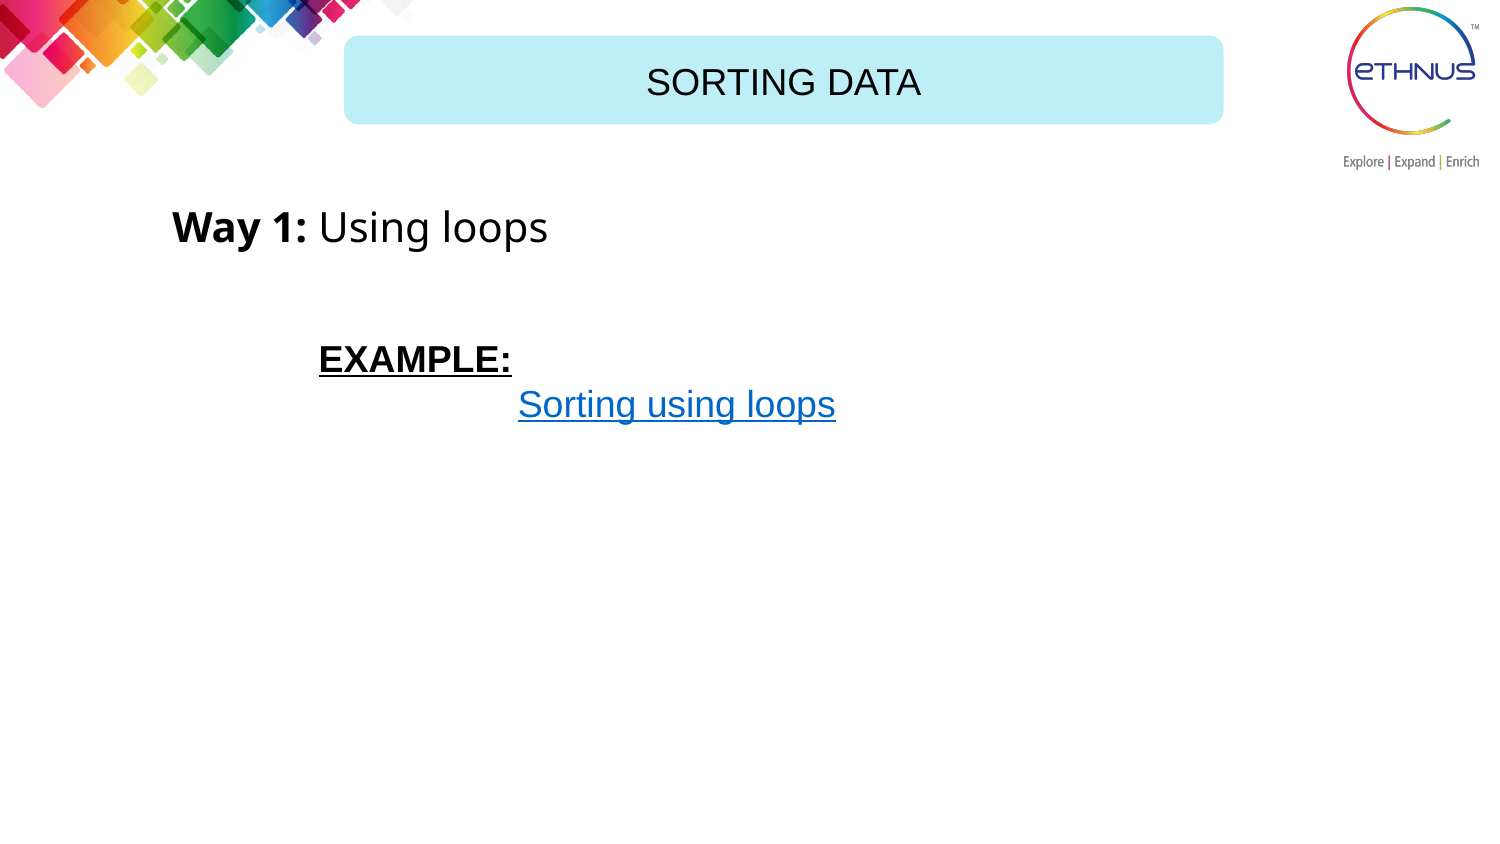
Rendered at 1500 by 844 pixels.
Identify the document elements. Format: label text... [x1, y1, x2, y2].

text_box EXAMPLE: Sorting using loops [303, 328, 857, 433]
text_box Way 1: Using loops [157, 193, 908, 259]
picture [0, 0, 413, 108]
text_box SORTING DATA [343, 35, 1224, 125]
picture [1344, 7, 1479, 170]
